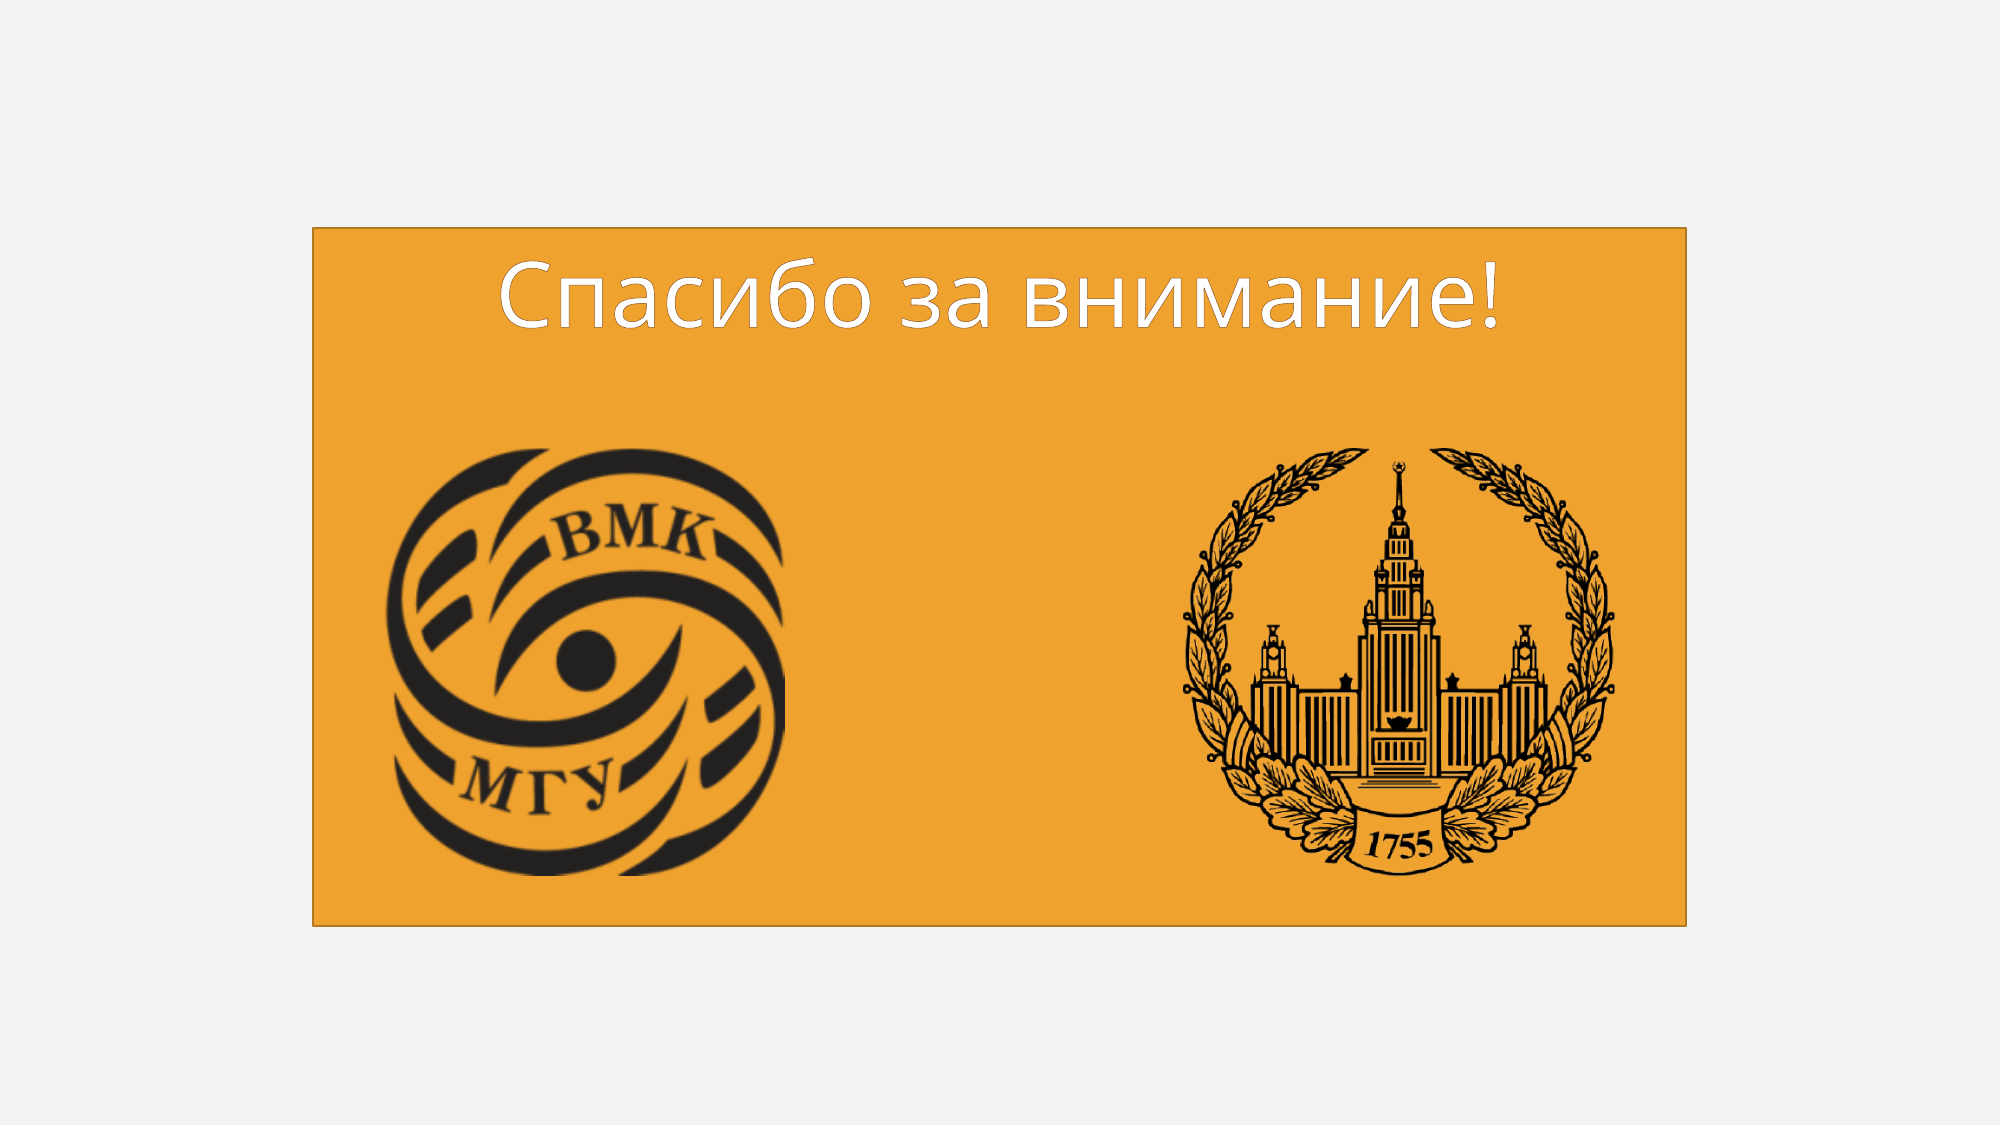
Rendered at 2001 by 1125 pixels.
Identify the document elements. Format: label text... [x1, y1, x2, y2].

picture [1183, 447, 1616, 876]
picture [383, 447, 785, 876]
text_box Спасибо за внимание! [312, 227, 1687, 927]
